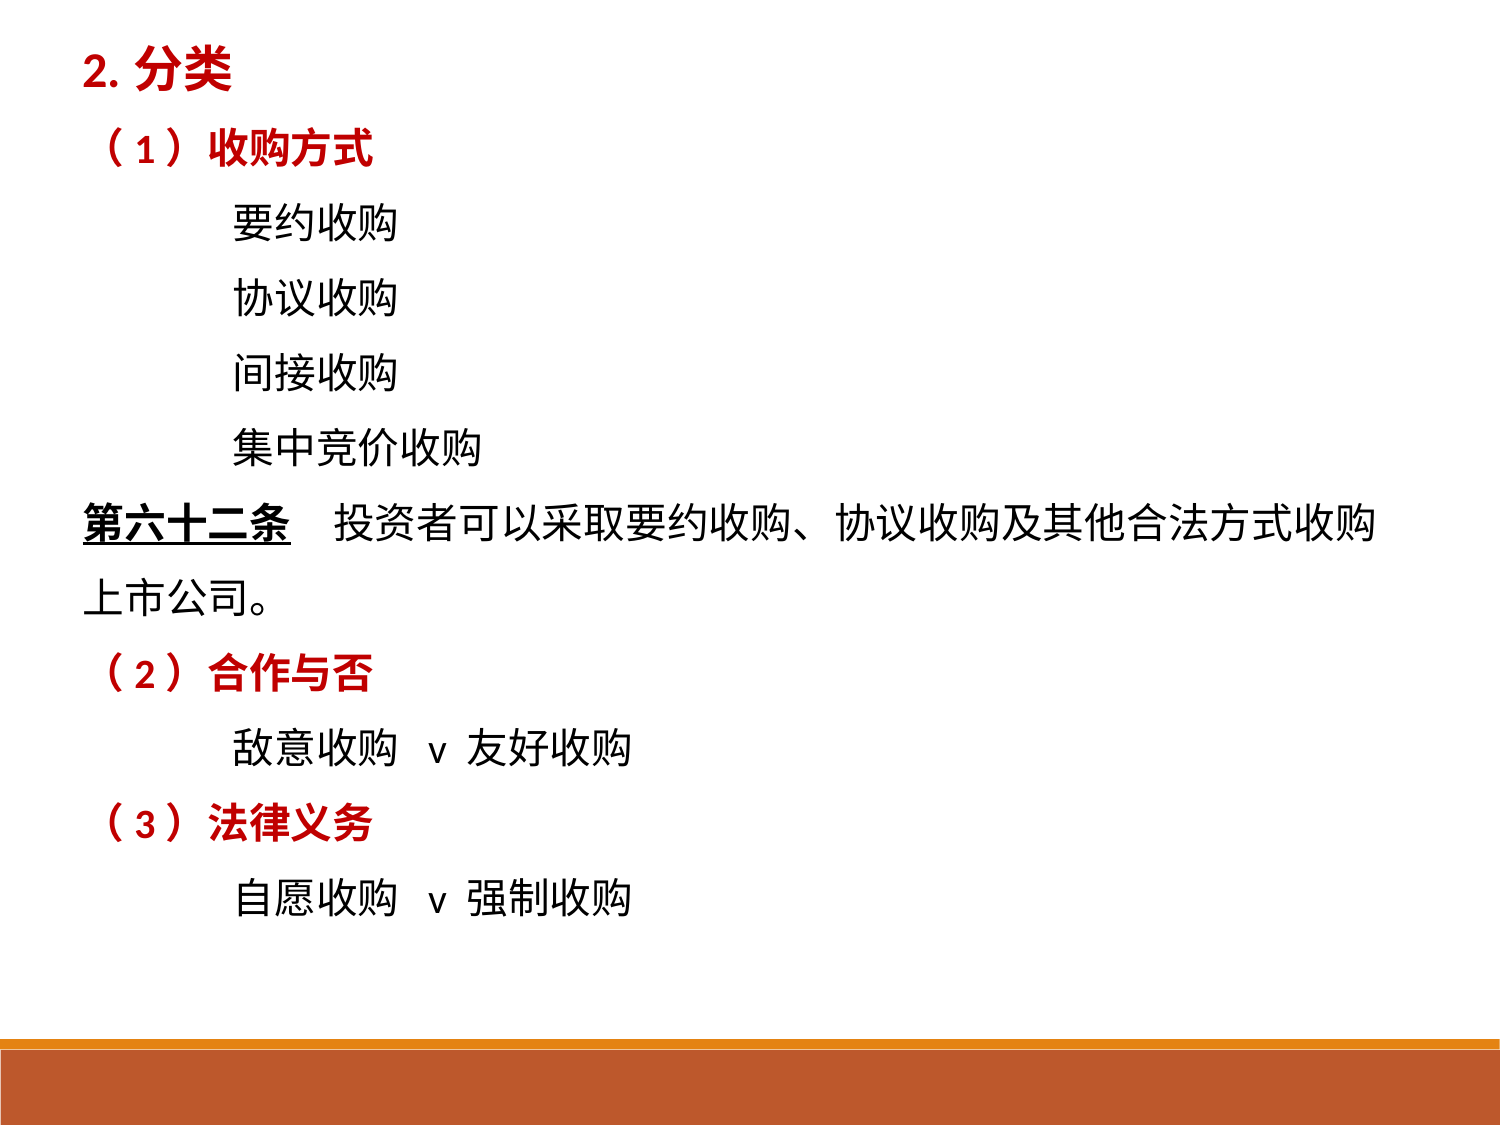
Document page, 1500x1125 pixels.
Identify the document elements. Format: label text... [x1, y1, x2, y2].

text_box 2.分类 （1）收购方式 要约收购 协议收购 间接收购 集中竞价收购 第六十二条 投资者可以采取要约收购、协议收购及其他合法方式收购上市公司。 （2）合作与否 敌意收购 v 友好收购 （3）法律义务 自愿收购 v 强制收购 [67, 0, 1432, 930]
